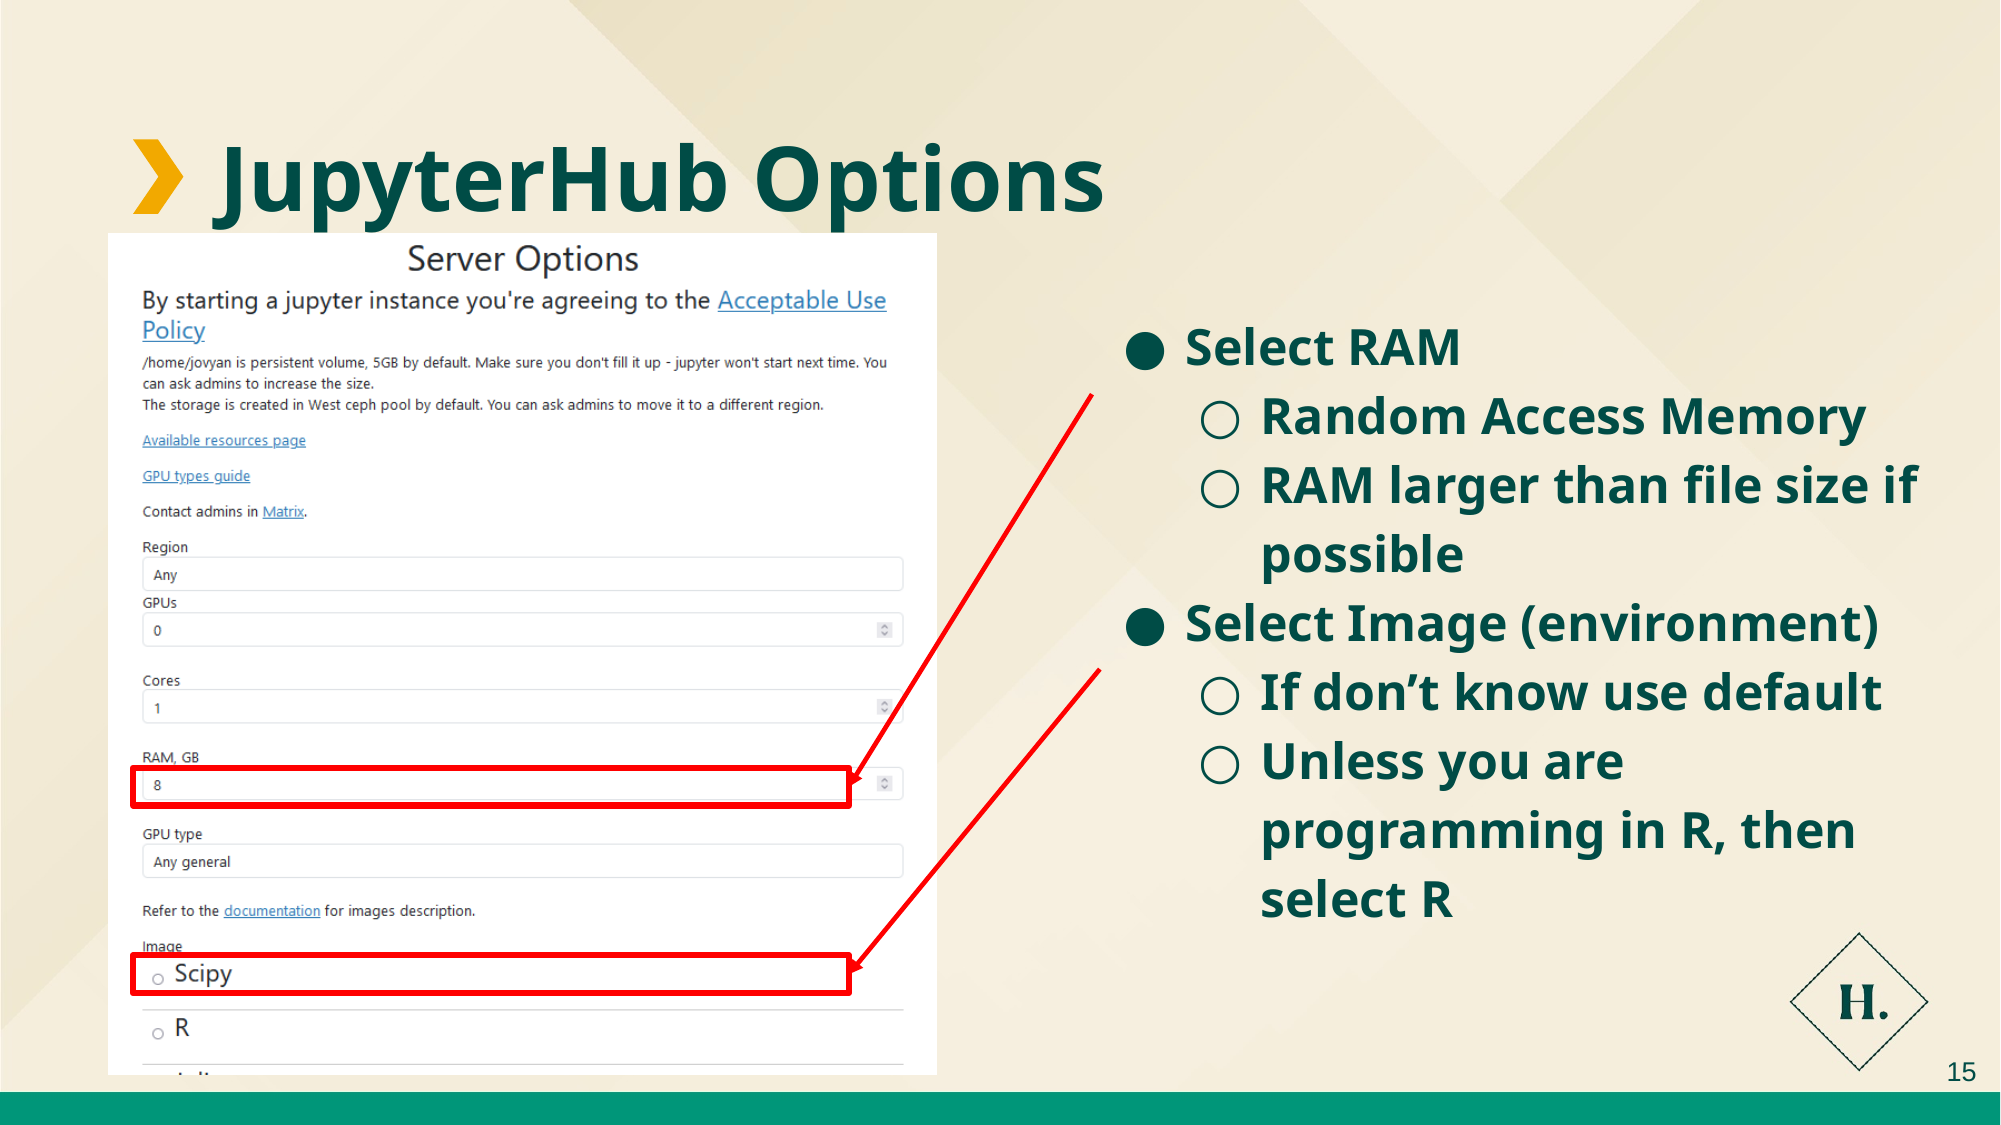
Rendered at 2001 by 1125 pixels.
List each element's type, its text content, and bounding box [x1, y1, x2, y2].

slide_number ‹#› [1871, 1038, 1992, 1125]
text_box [848, 393, 1093, 668]
text_box JupyterHub Options [199, 102, 1833, 234]
text_box [133, 139, 184, 214]
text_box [848, 668, 1101, 975]
list Select RAM Random Access Memory RAM larger than file size if possible Select Image (environment) If don’t know use default Unless you are programming in R, then select R [1095, 213, 1973, 989]
picture [0, 0, 2001, 1125]
